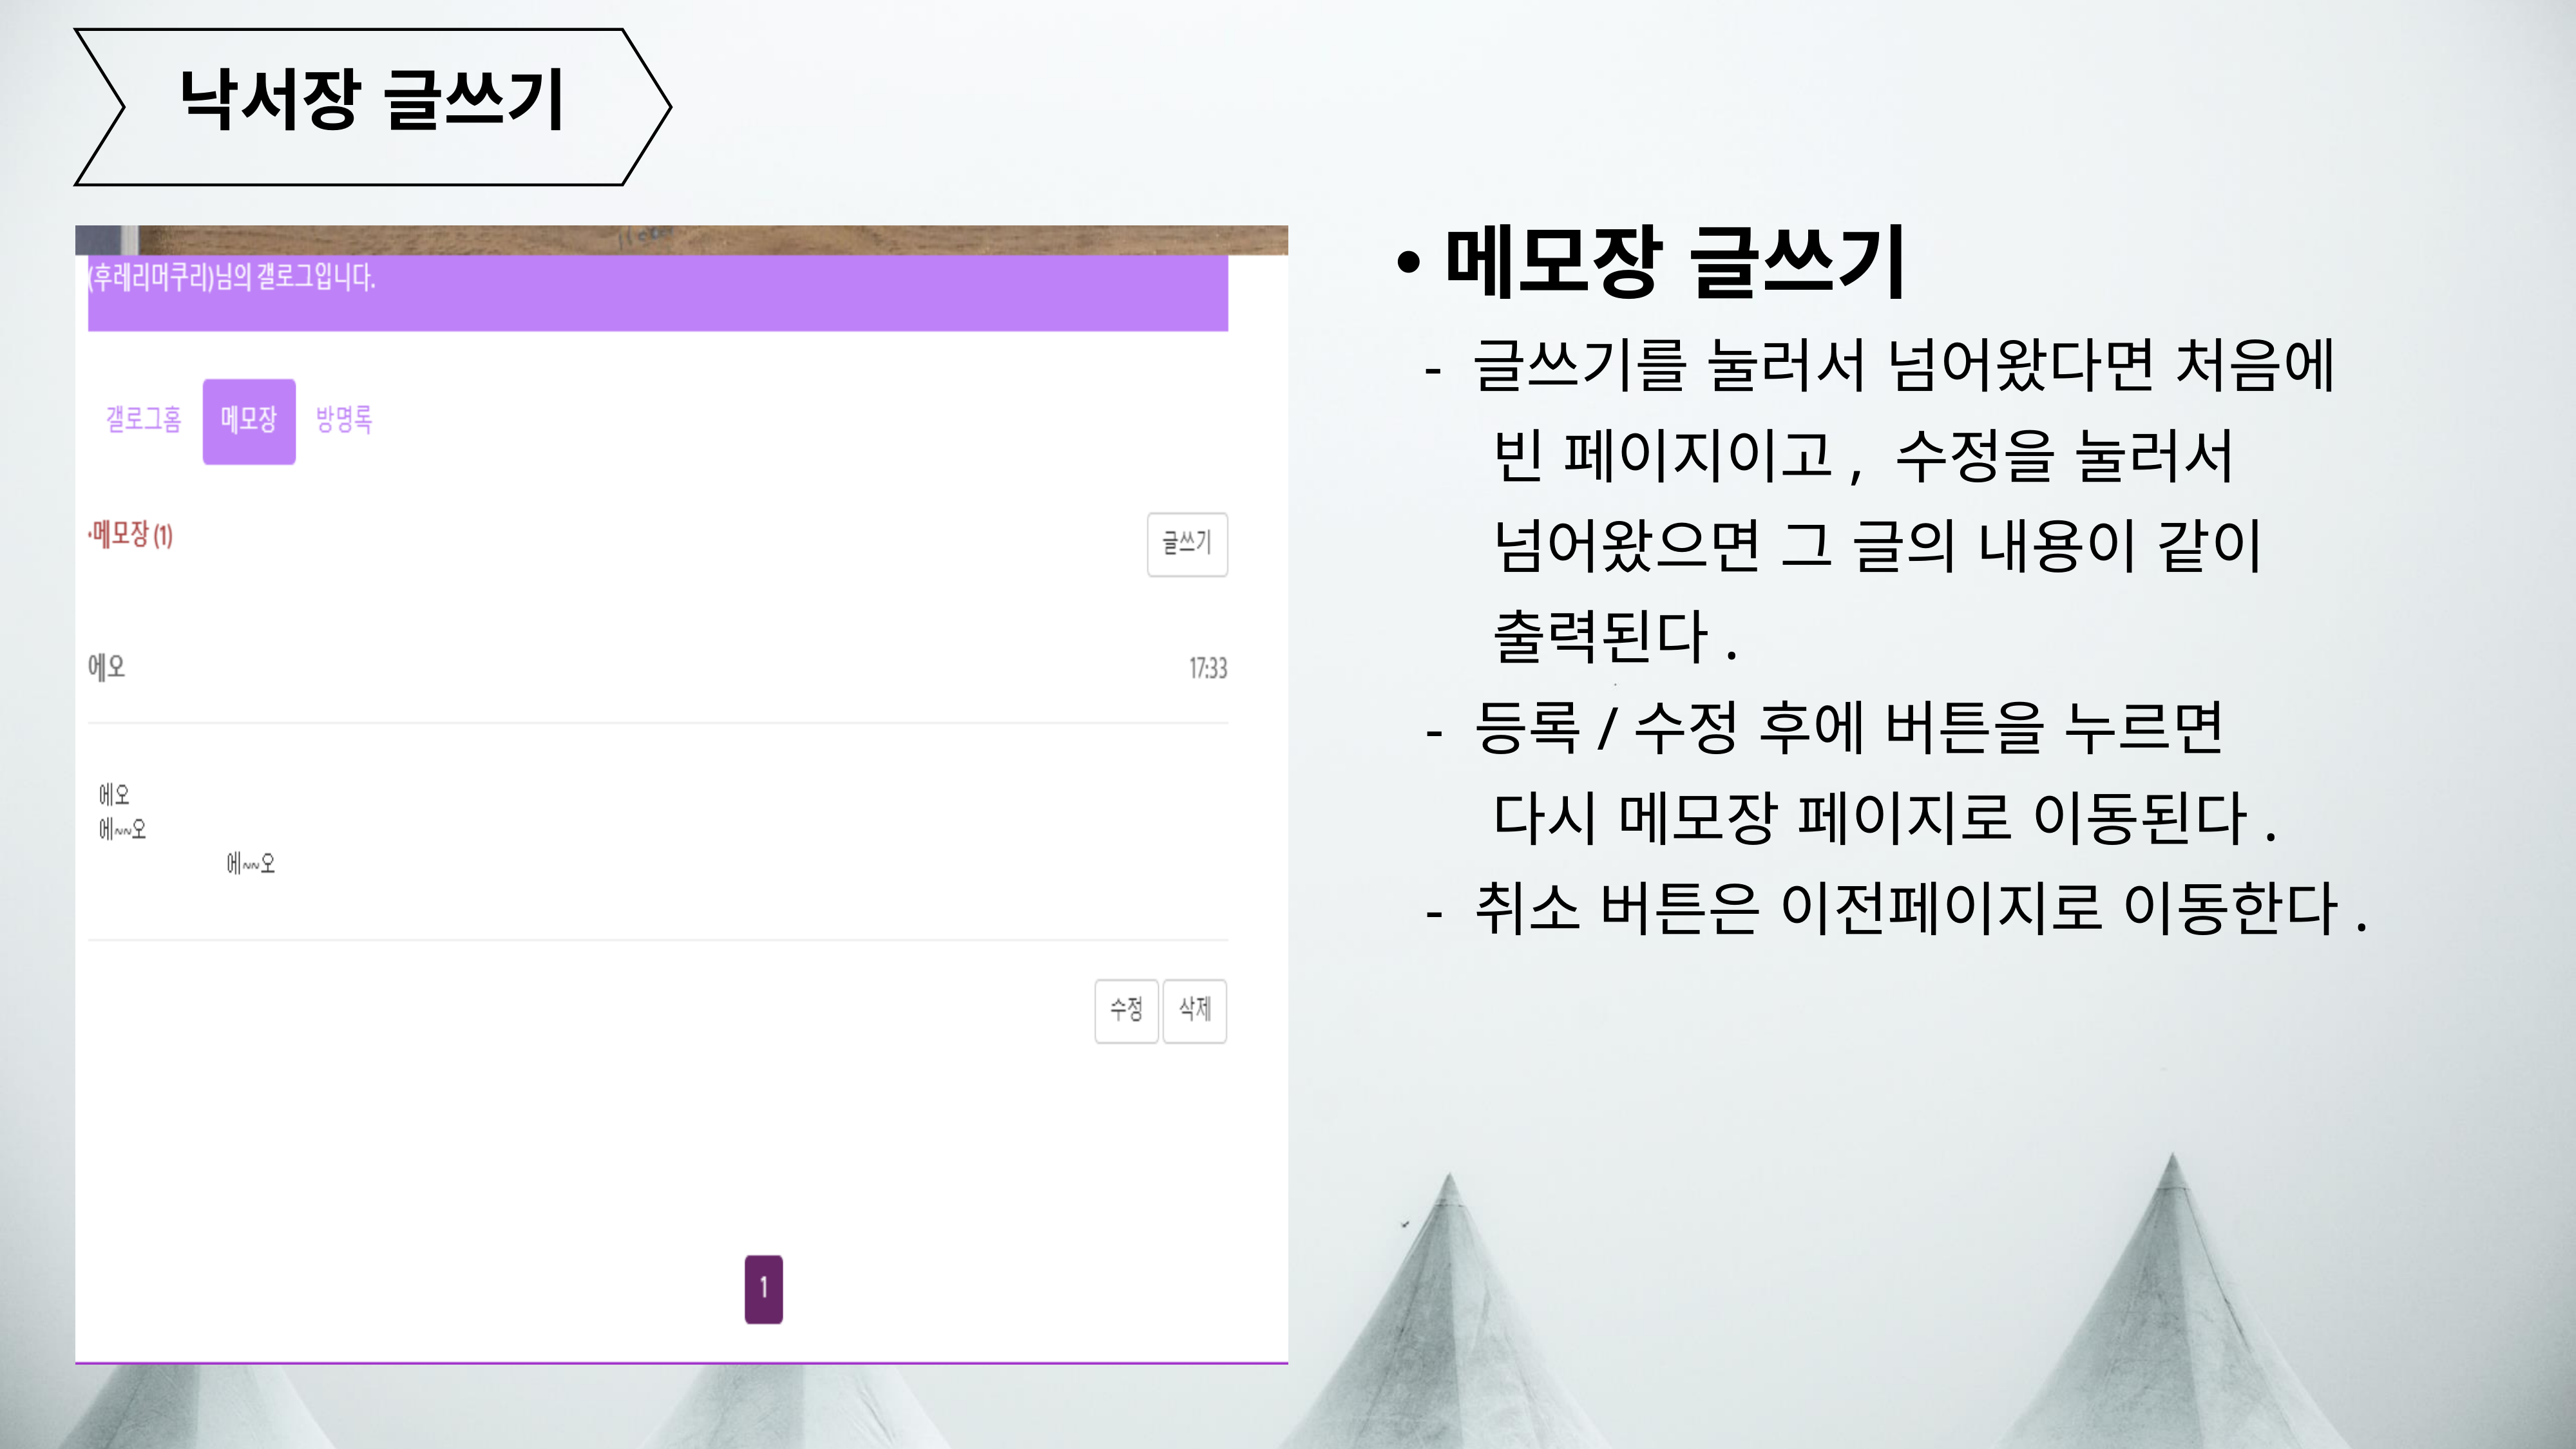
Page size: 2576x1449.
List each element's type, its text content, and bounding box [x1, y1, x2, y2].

picture [0, 0, 2576, 1449]
text_box 메모장 글쓰기 - 글쓰기를 눌러서 넘어왔다면 처음에 빈 페이지이고, 수정을 눌러서 넘어왔으면 그 글의 내용이 같이 출력된다. - 등록/수정 후에 버튼을 누르면 다시 메모장 페이지로 이동된다. - 취소 버튼은 이전페이지로 이동한다. [1385, 218, 2421, 1393]
text_box 낙서장 글쓰기 [75, 29, 672, 185]
